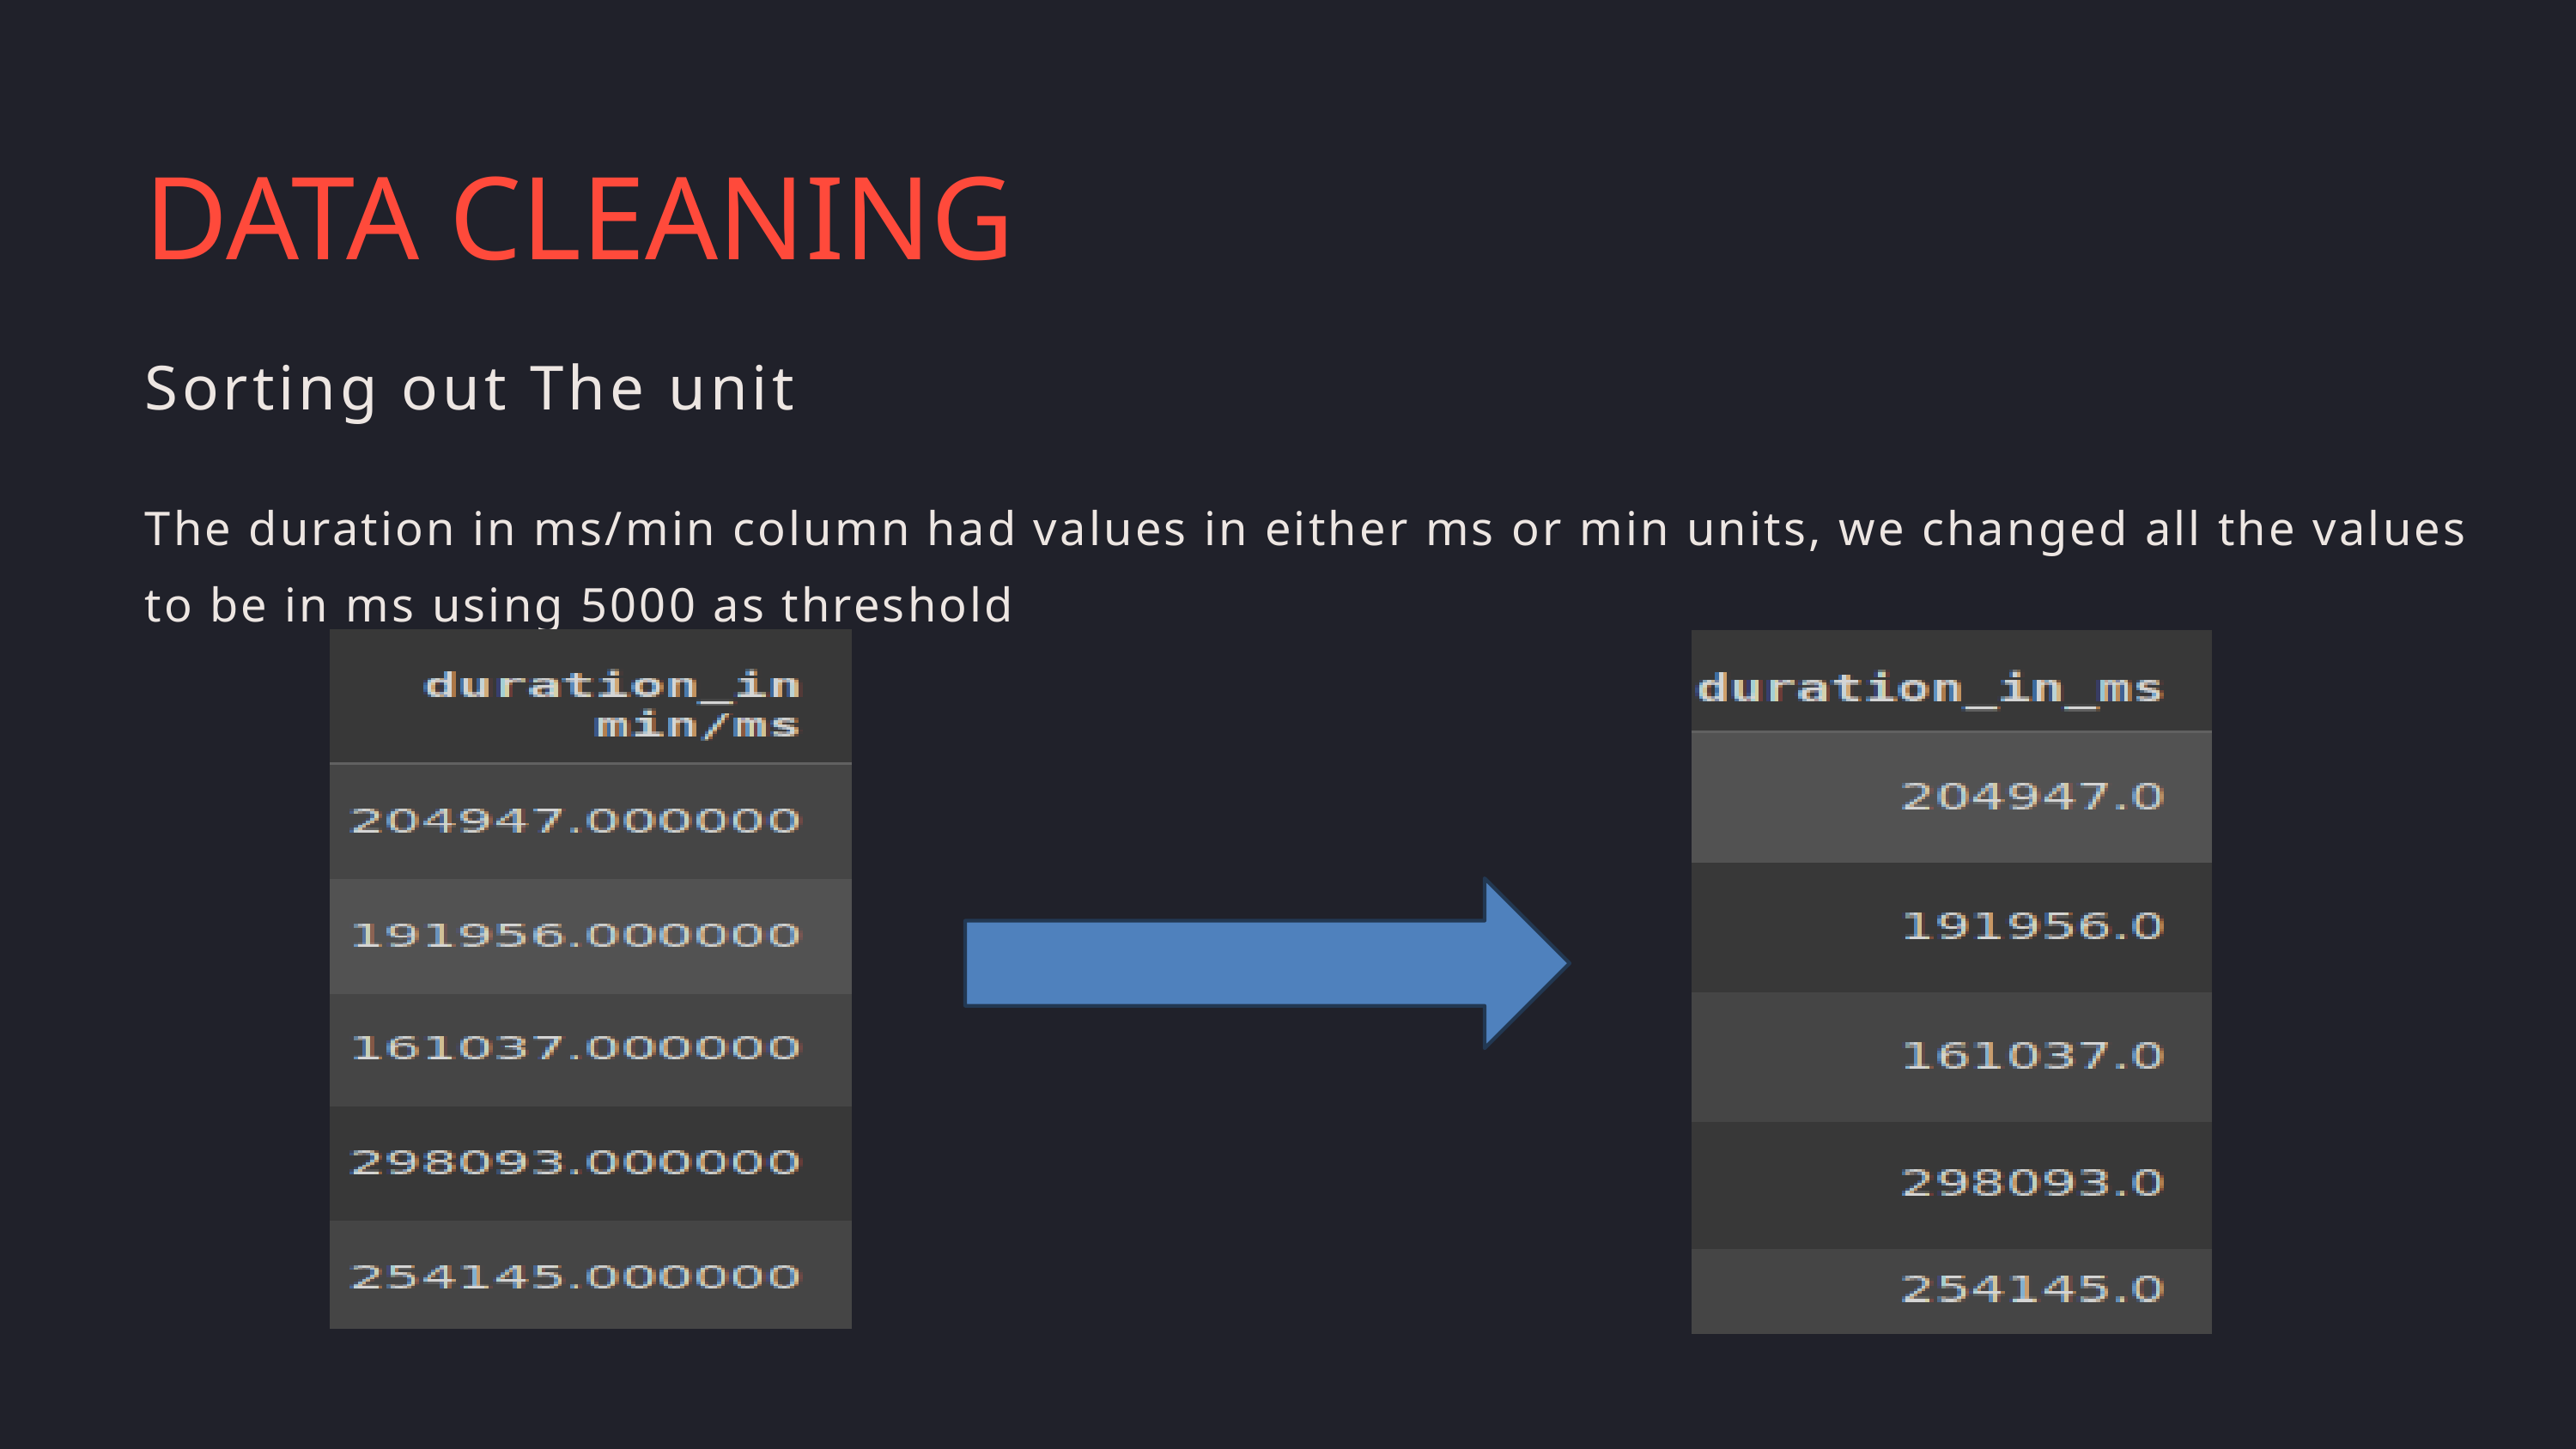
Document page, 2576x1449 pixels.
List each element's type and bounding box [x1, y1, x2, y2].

picture [1692, 630, 2212, 1335]
text_box [963, 876, 1572, 1051]
text_box [144, 144, 2522, 700]
picture [330, 629, 852, 1330]
